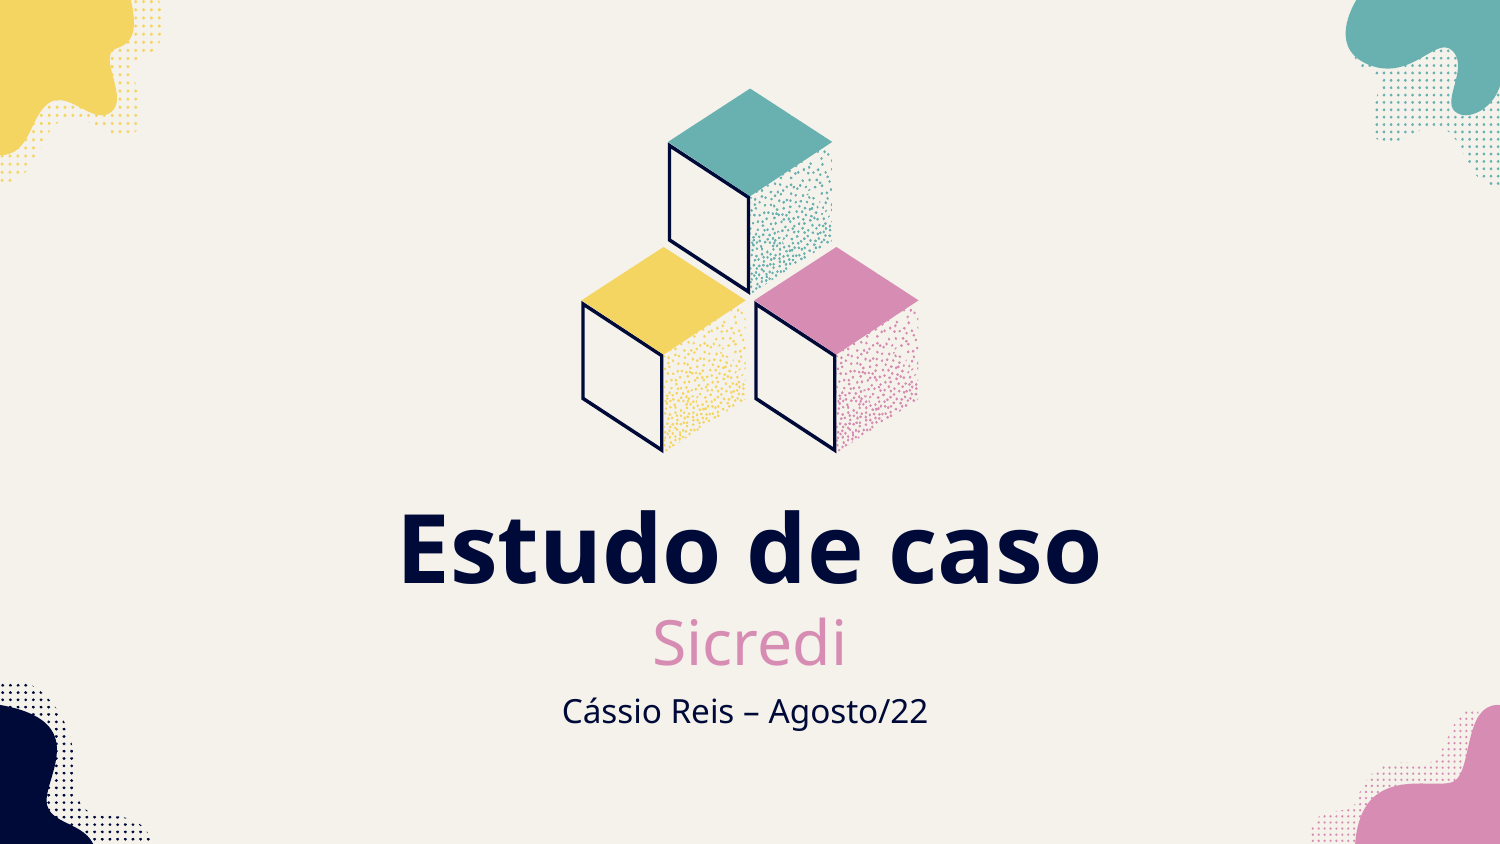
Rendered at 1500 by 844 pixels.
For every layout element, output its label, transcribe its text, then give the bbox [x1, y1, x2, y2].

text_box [667, 88, 833, 296]
title Estudo de caso Sicredi [234, 489, 1266, 677]
subtitle Cássio Reis – Agosto/22 [376, 676, 1115, 745]
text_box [754, 246, 919, 454]
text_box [581, 246, 746, 454]
